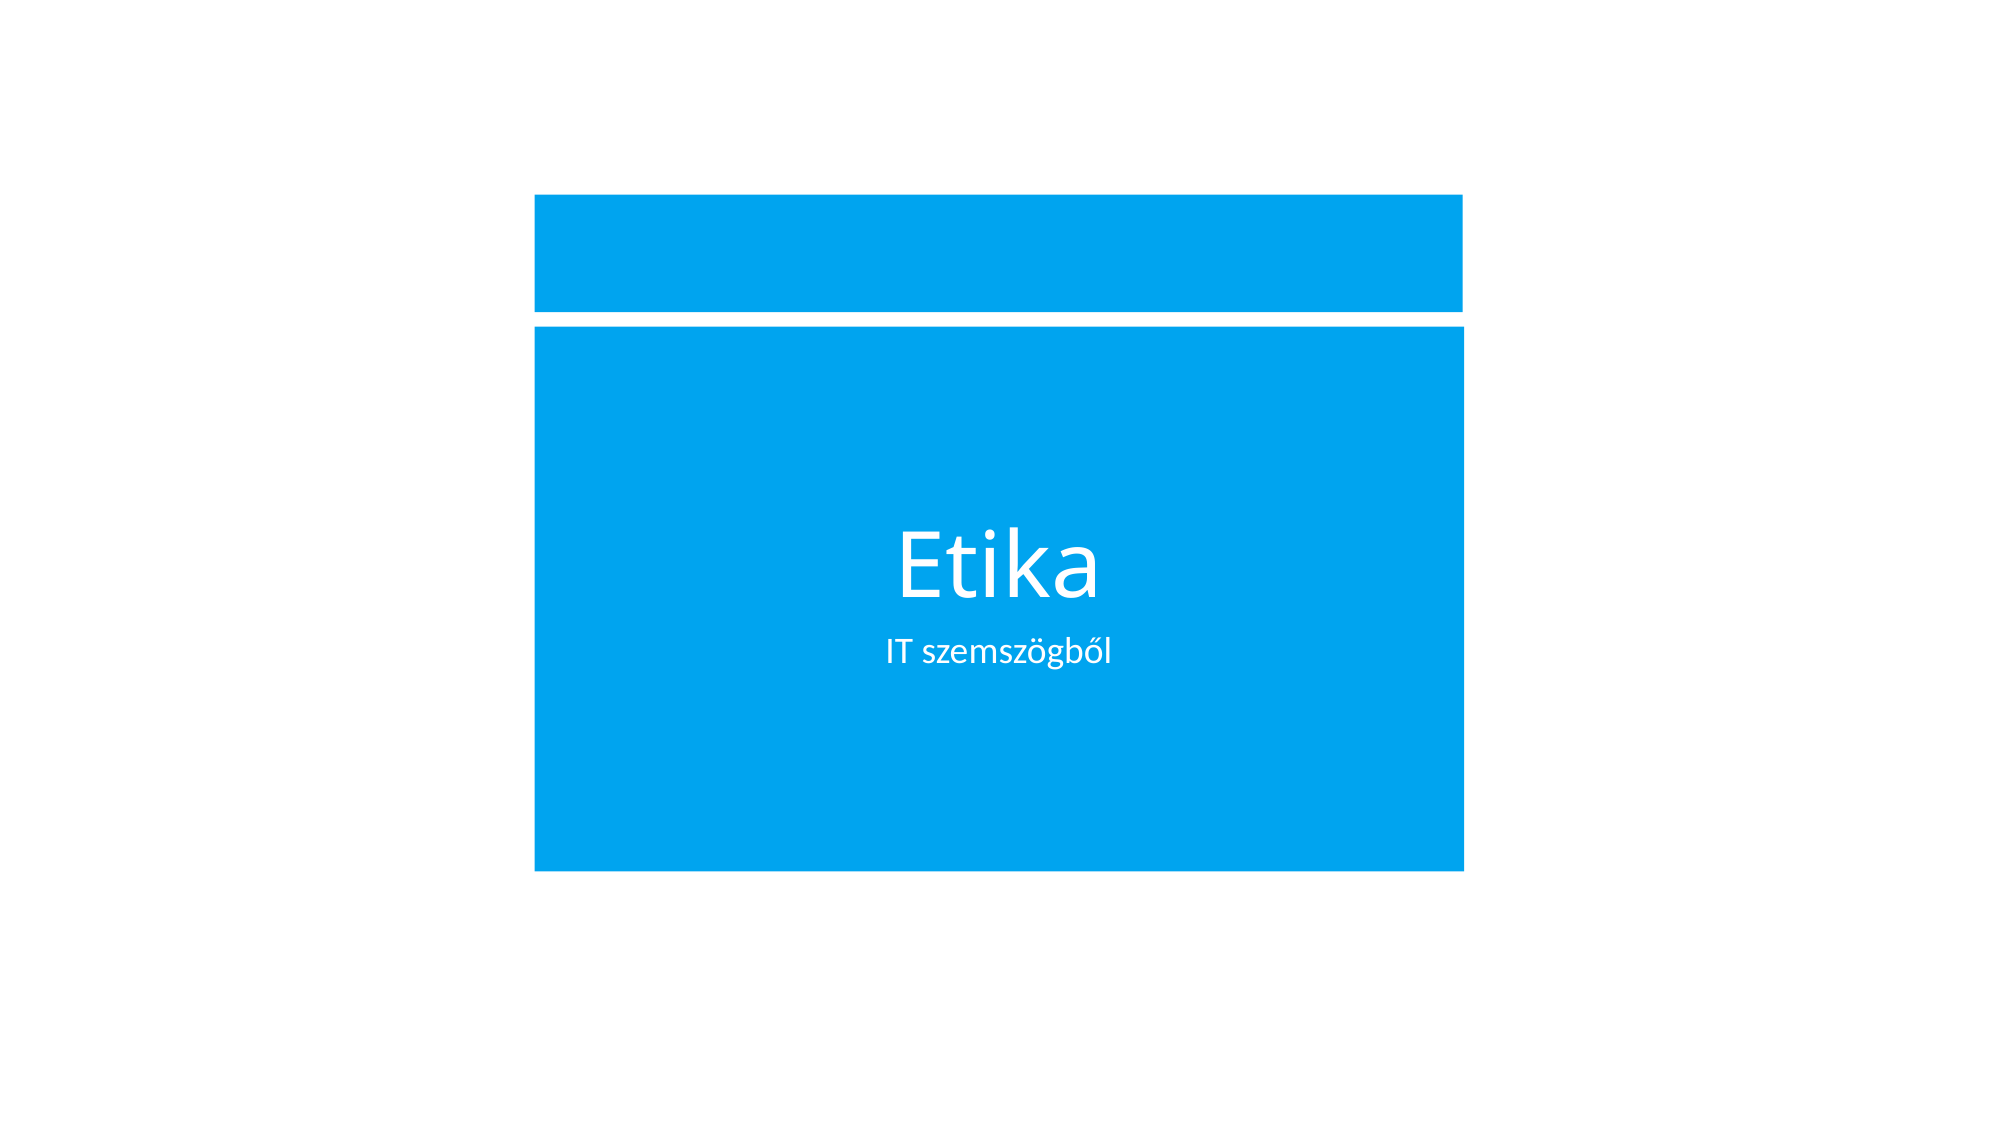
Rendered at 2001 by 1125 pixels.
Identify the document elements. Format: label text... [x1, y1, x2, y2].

list IT szemszögből [548, 631, 1450, 859]
title Etika [548, 340, 1450, 618]
